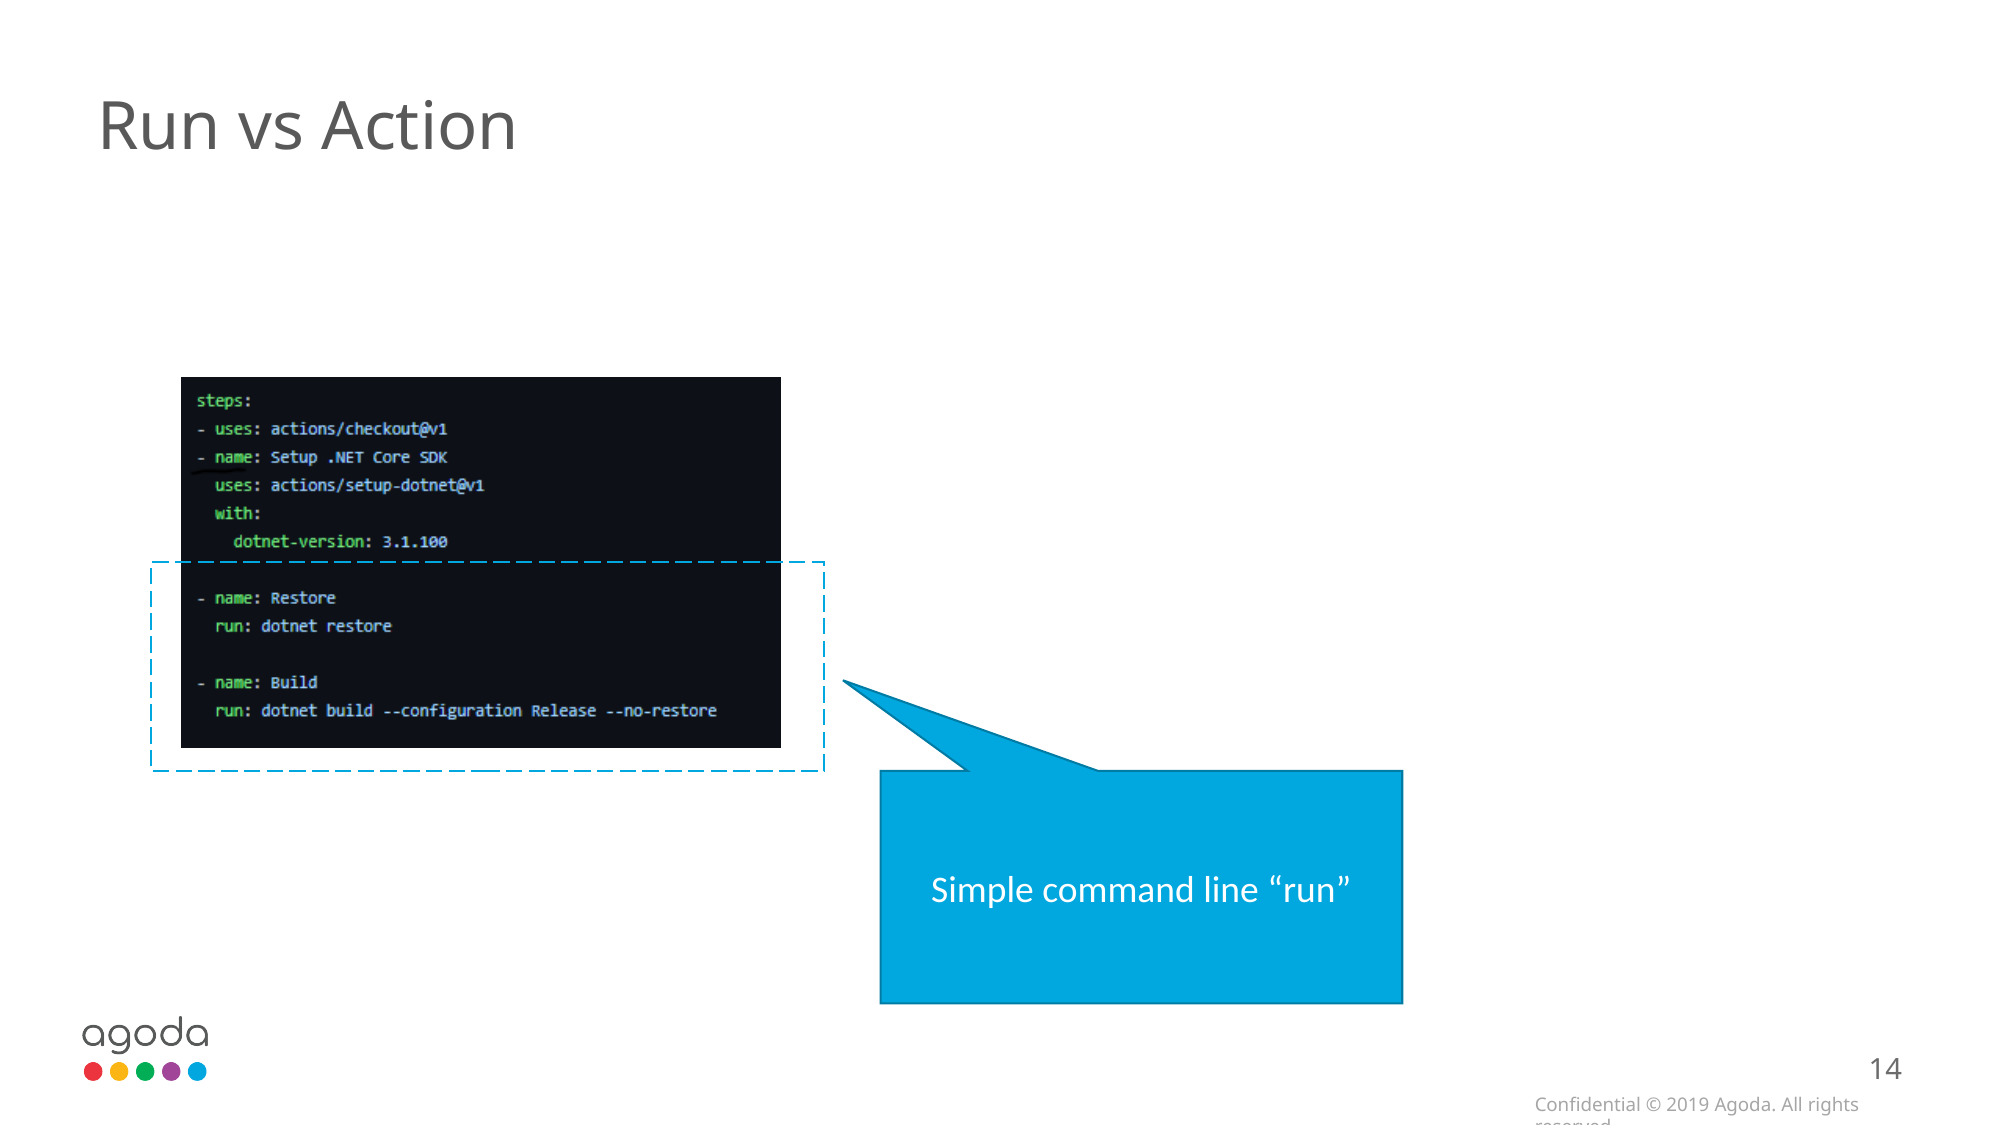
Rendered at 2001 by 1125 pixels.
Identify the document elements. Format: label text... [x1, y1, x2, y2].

text_box Simple command line “run” [842, 679, 1404, 1005]
picture [181, 377, 781, 748]
text_box [150, 561, 825, 772]
picture [82, 1016, 208, 1081]
title Run vs Action [82, 74, 1918, 284]
slide_number 14 [1832, 1049, 1918, 1092]
